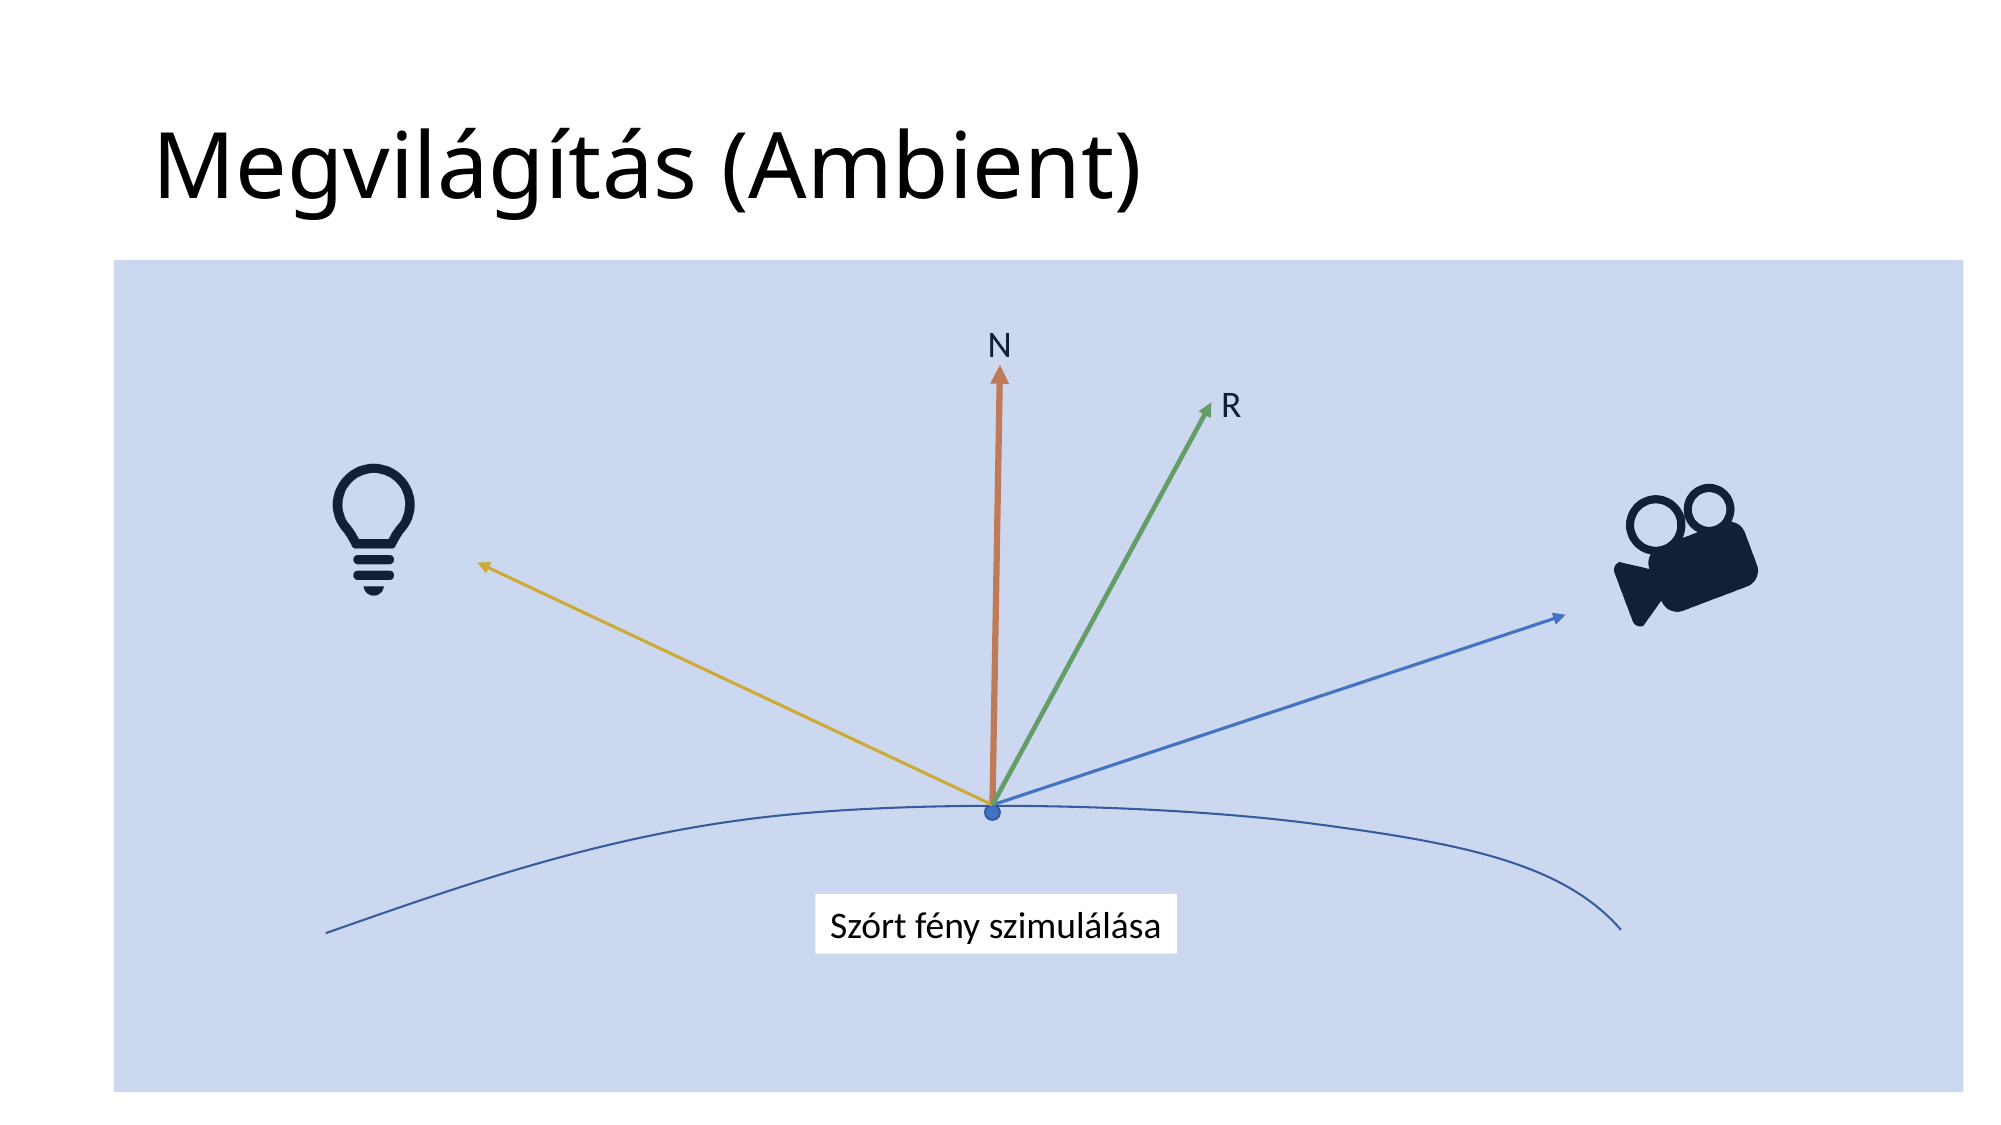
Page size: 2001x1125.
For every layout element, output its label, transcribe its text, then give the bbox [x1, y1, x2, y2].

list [298, 454, 449, 605]
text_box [992, 364, 1000, 402]
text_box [992, 402, 1212, 805]
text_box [1212, 614, 1566, 805]
title Megvilágítás (Ambient) [137, 59, 1863, 259]
picture [1609, 488, 1747, 608]
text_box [477, 562, 992, 805]
text_box [113, 259, 1964, 1093]
text_box Szórt fény szimulálása [815, 893, 1177, 954]
